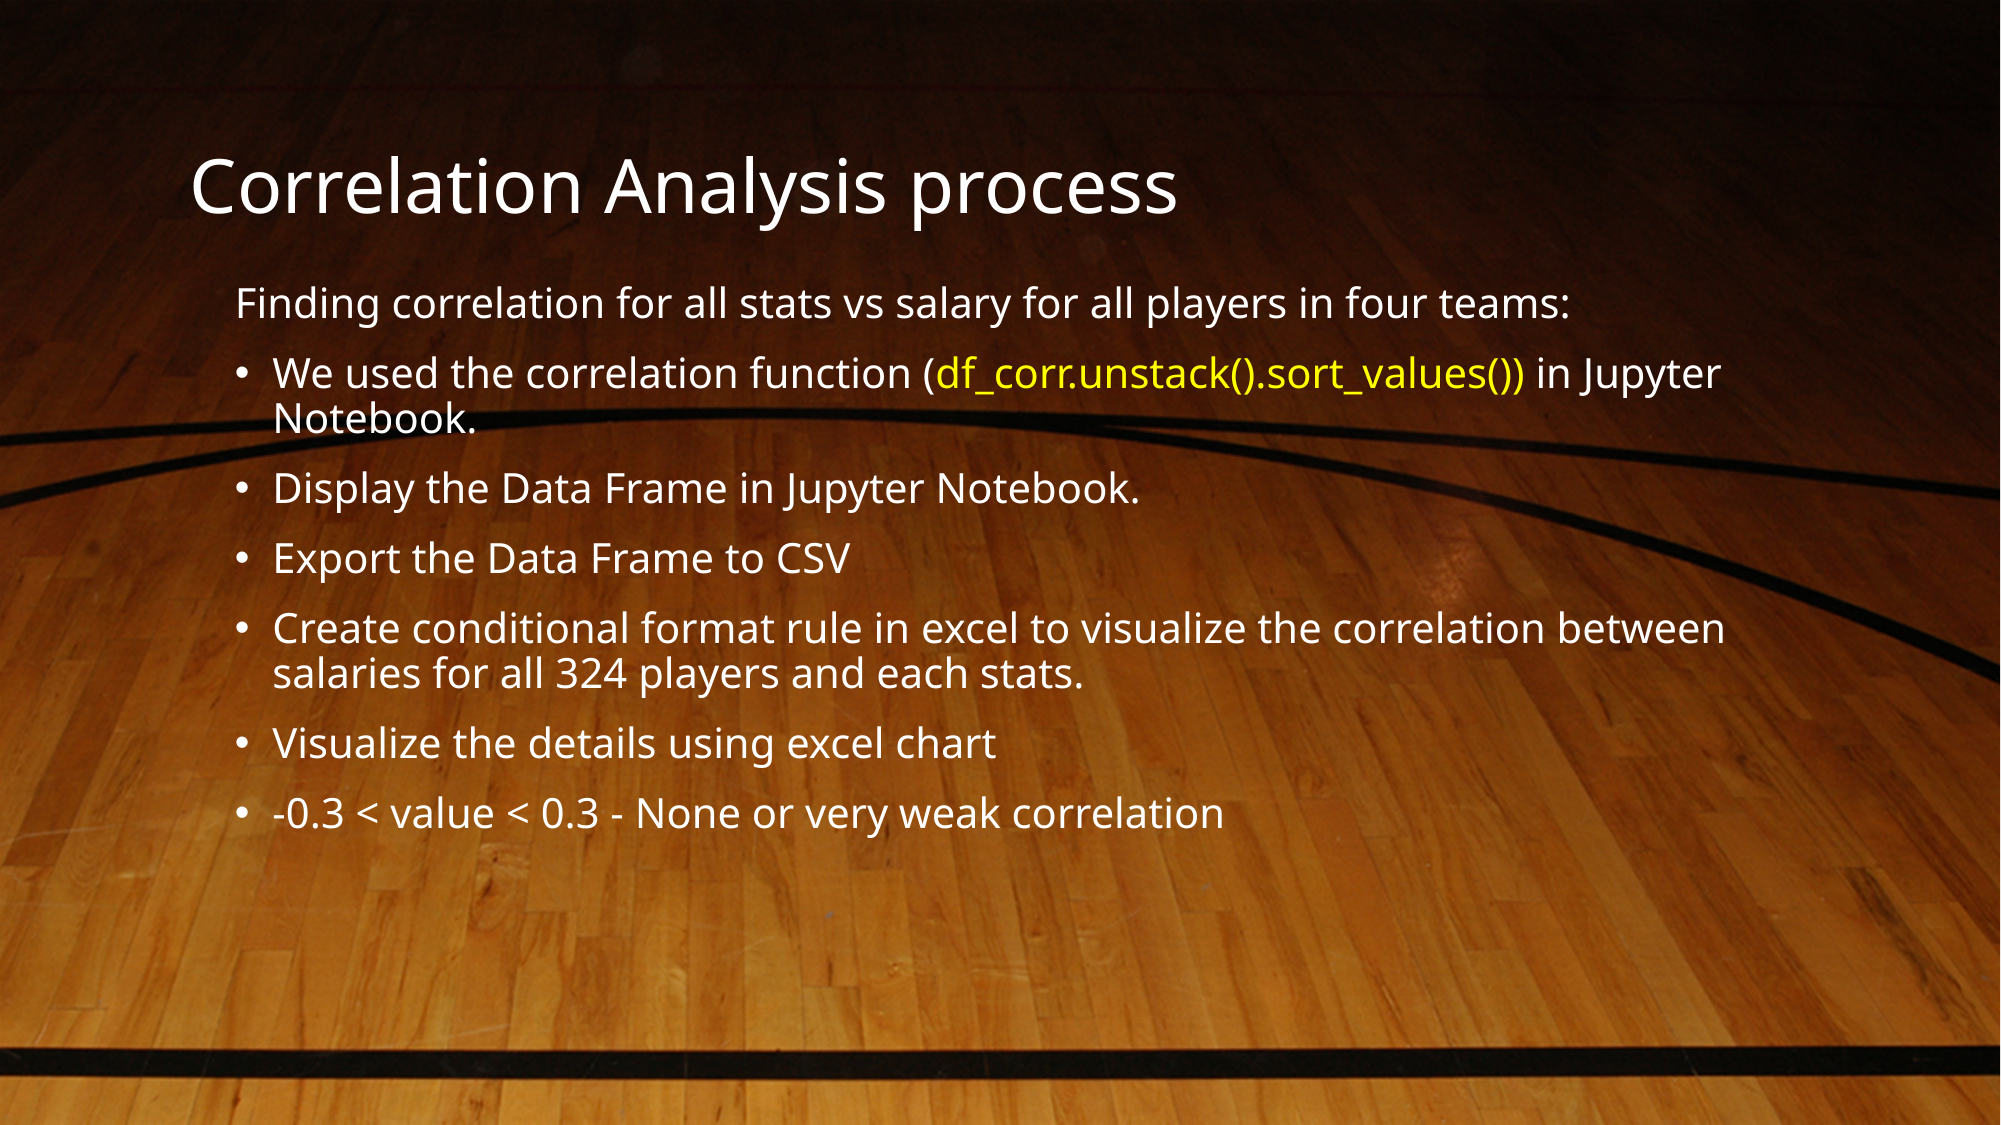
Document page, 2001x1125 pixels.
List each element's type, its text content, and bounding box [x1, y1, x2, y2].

picture [0, 0, 2001, 1125]
title Correlation Analysis process [174, 50, 1825, 238]
list Finding correlation for all stats vs salary for all players in four teams: We used the correlation function (df_corr.unstack().sort_values()) in Jupyter Notebook. Display the Data Frame in Jupyter Notebook. Export the Data Frame to CSV Create conditional format rule in excel to visualize the correlation between salaries for all 324 players and each stats. Visualize the details using excel chart -0.3 < value < 0.3 - None or very weak correlation [174, 275, 1825, 988]
